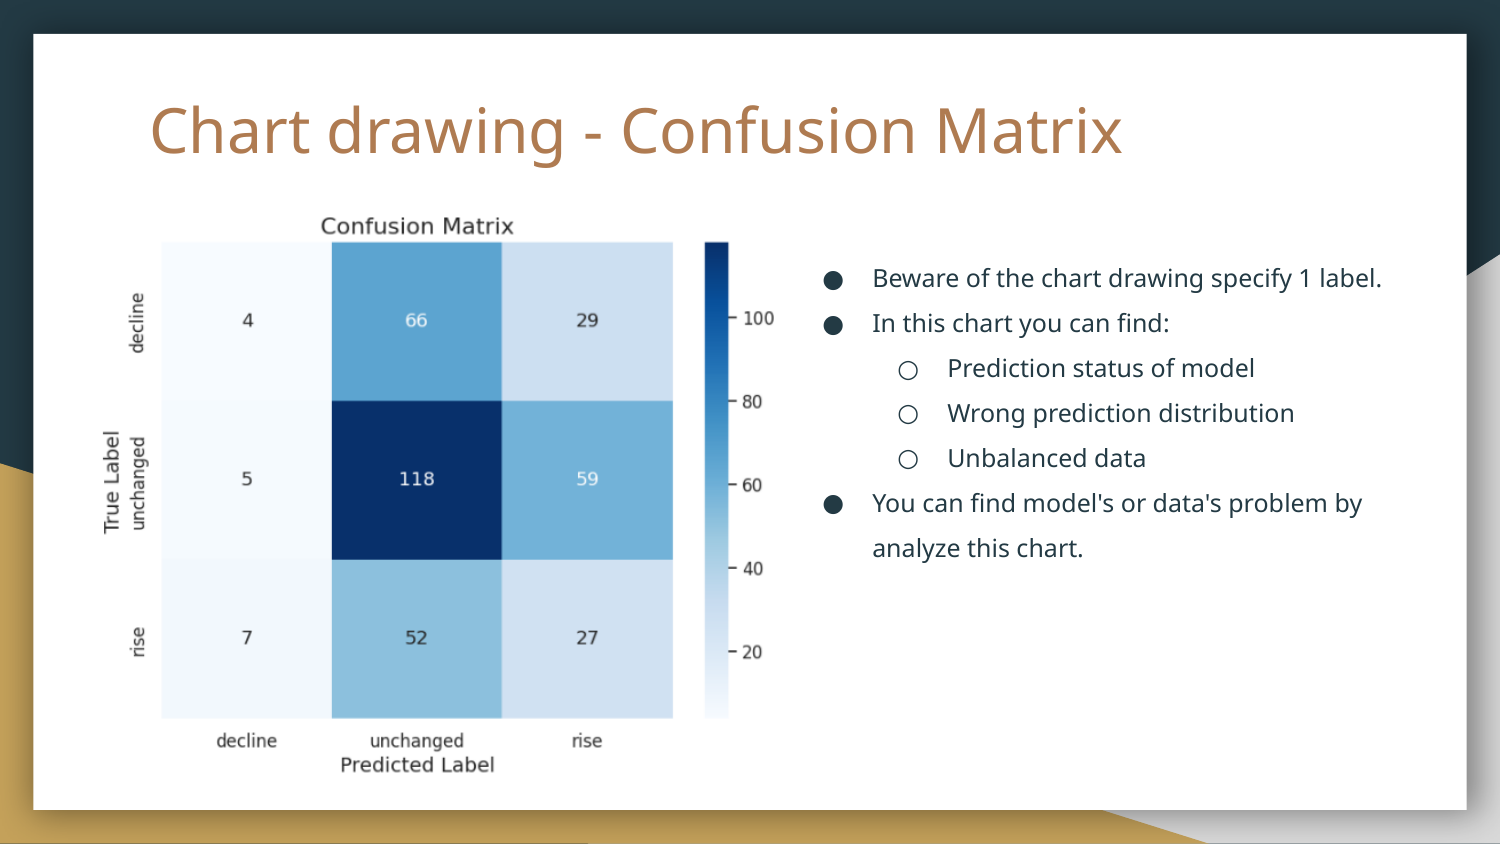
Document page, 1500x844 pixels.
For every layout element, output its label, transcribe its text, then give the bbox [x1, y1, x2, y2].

list Beware of the chart drawing specify 1 label. In this chart you can find: Prediction status of model Wrong prediction distribution Unbalanced data You can find model's or data's problem by analyze this chart. [787, 232, 1457, 716]
picture [87, 213, 783, 776]
title Chart drawing - Confusion Matrix [134, 76, 1366, 232]
